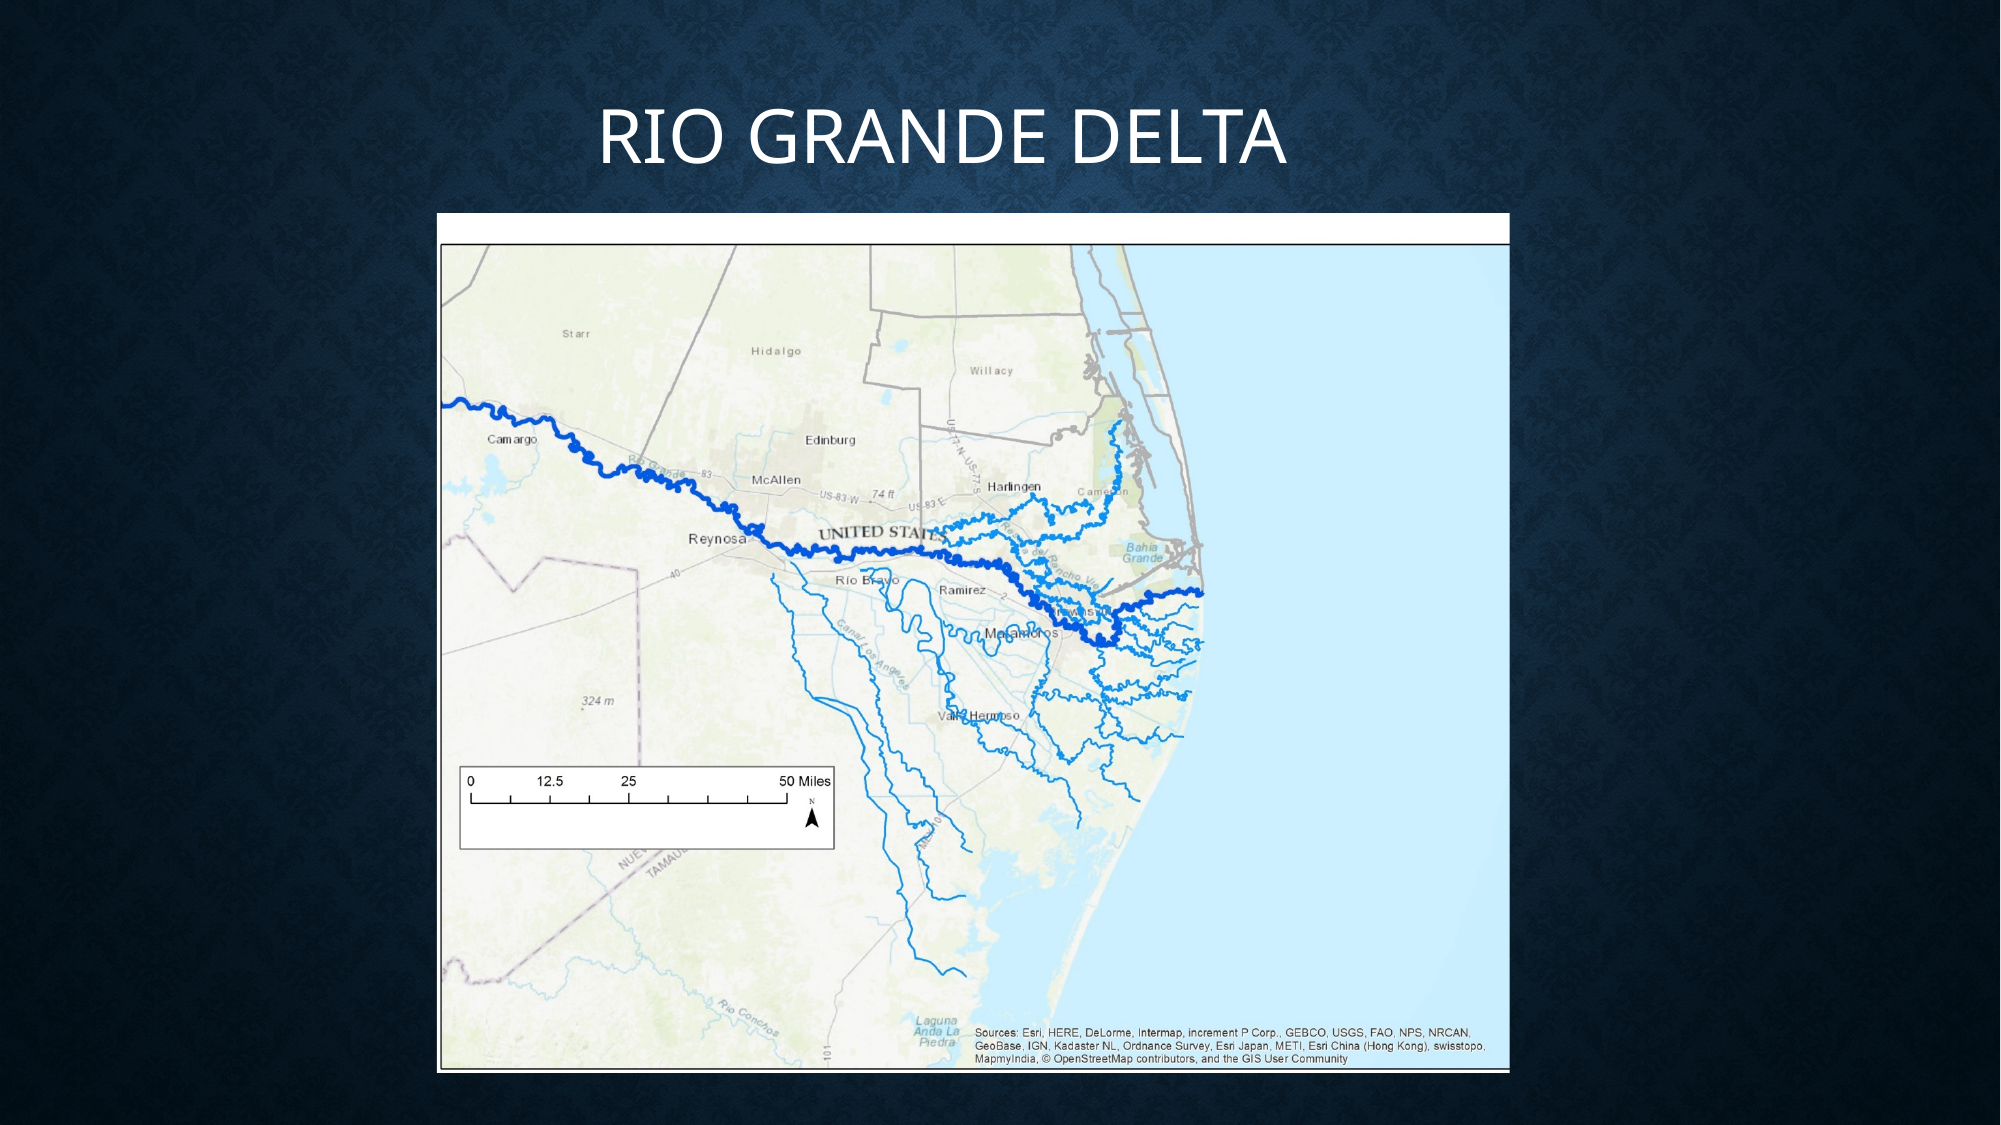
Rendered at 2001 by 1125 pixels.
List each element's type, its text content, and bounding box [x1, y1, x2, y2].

picture [436, 213, 1511, 1074]
text_box RIO GRANDE DELTA [581, 80, 1366, 186]
